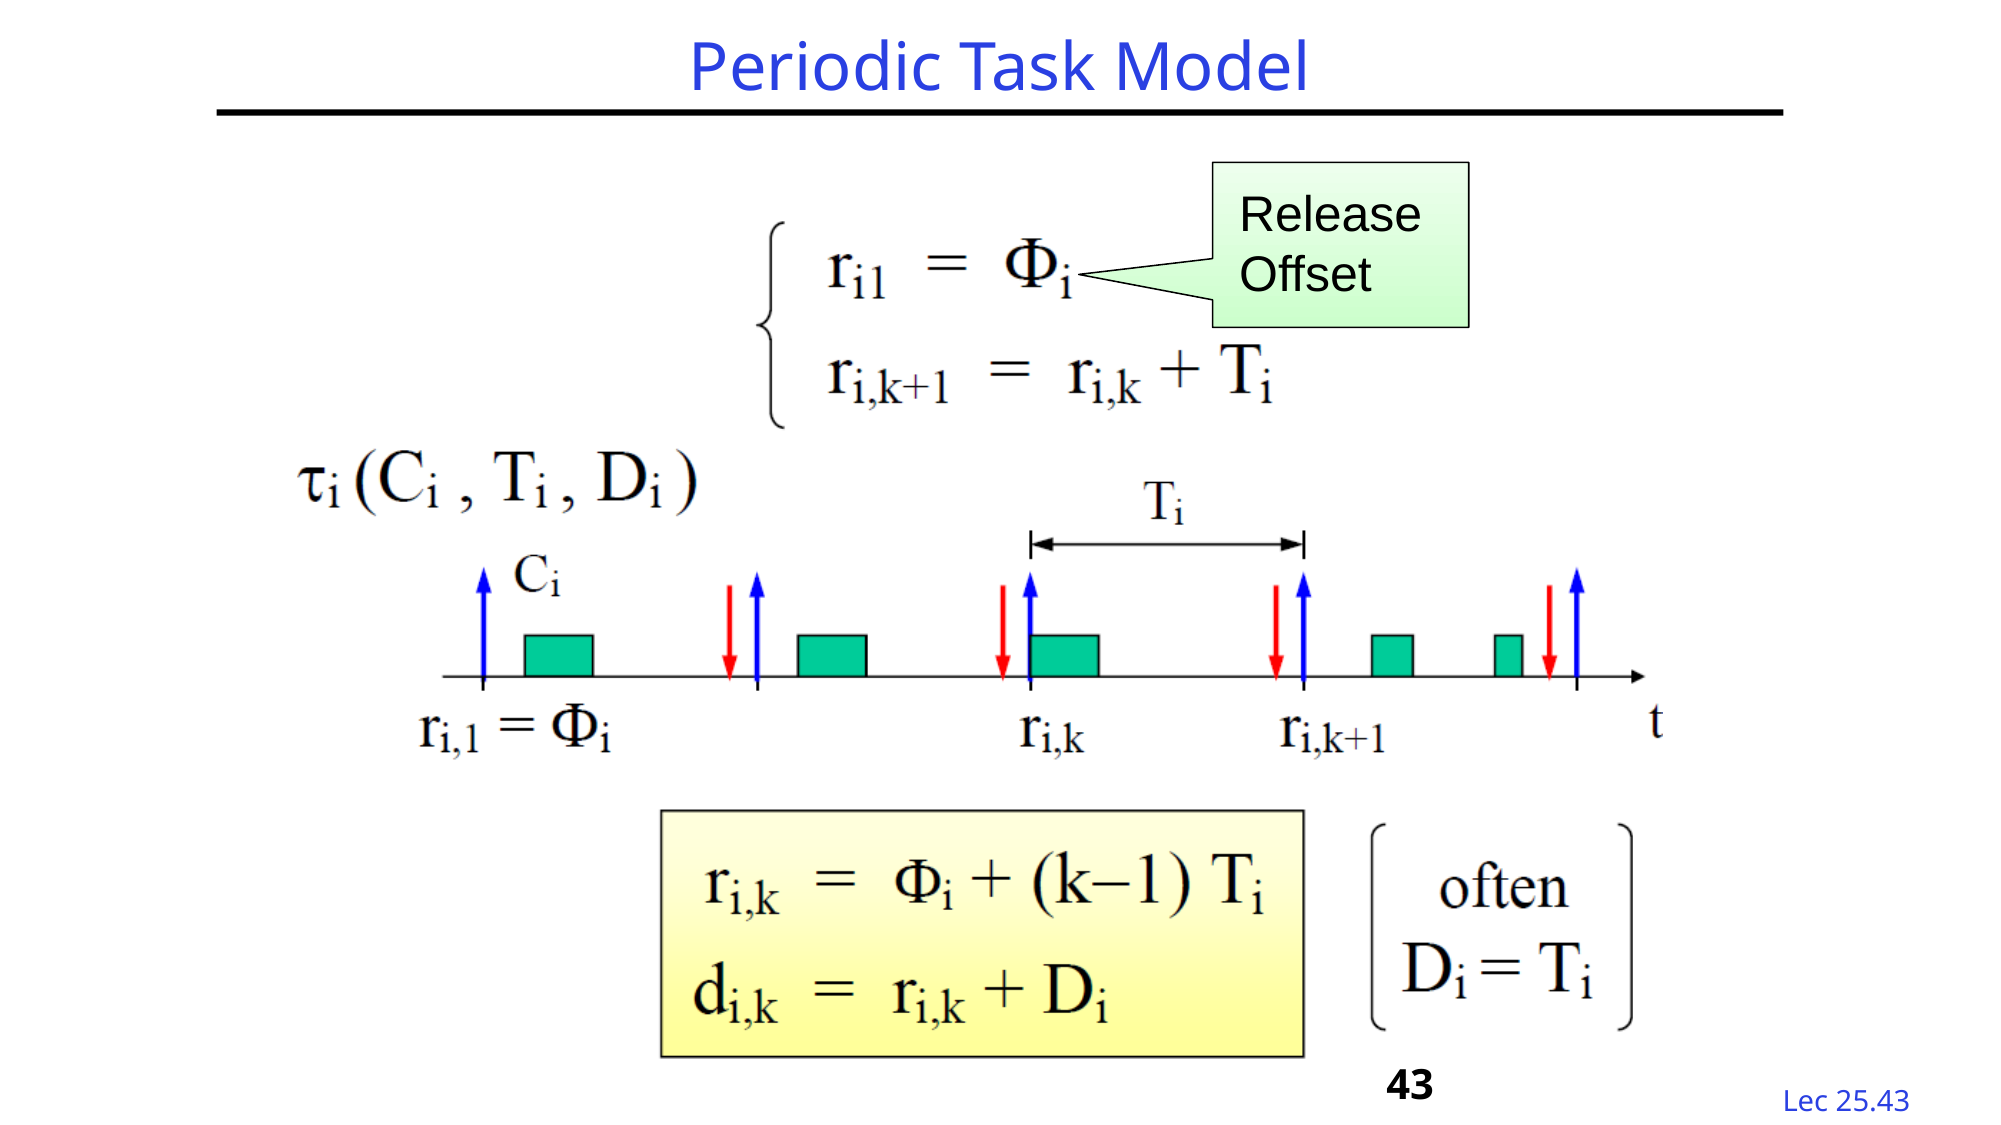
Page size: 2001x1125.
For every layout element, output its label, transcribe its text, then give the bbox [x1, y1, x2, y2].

slide_number 43 [1136, 1074, 1450, 1125]
title Periodic Task Model [216, 24, 1784, 113]
text_box Release Offset [1212, 162, 1469, 209]
picture [296, 210, 1663, 1066]
